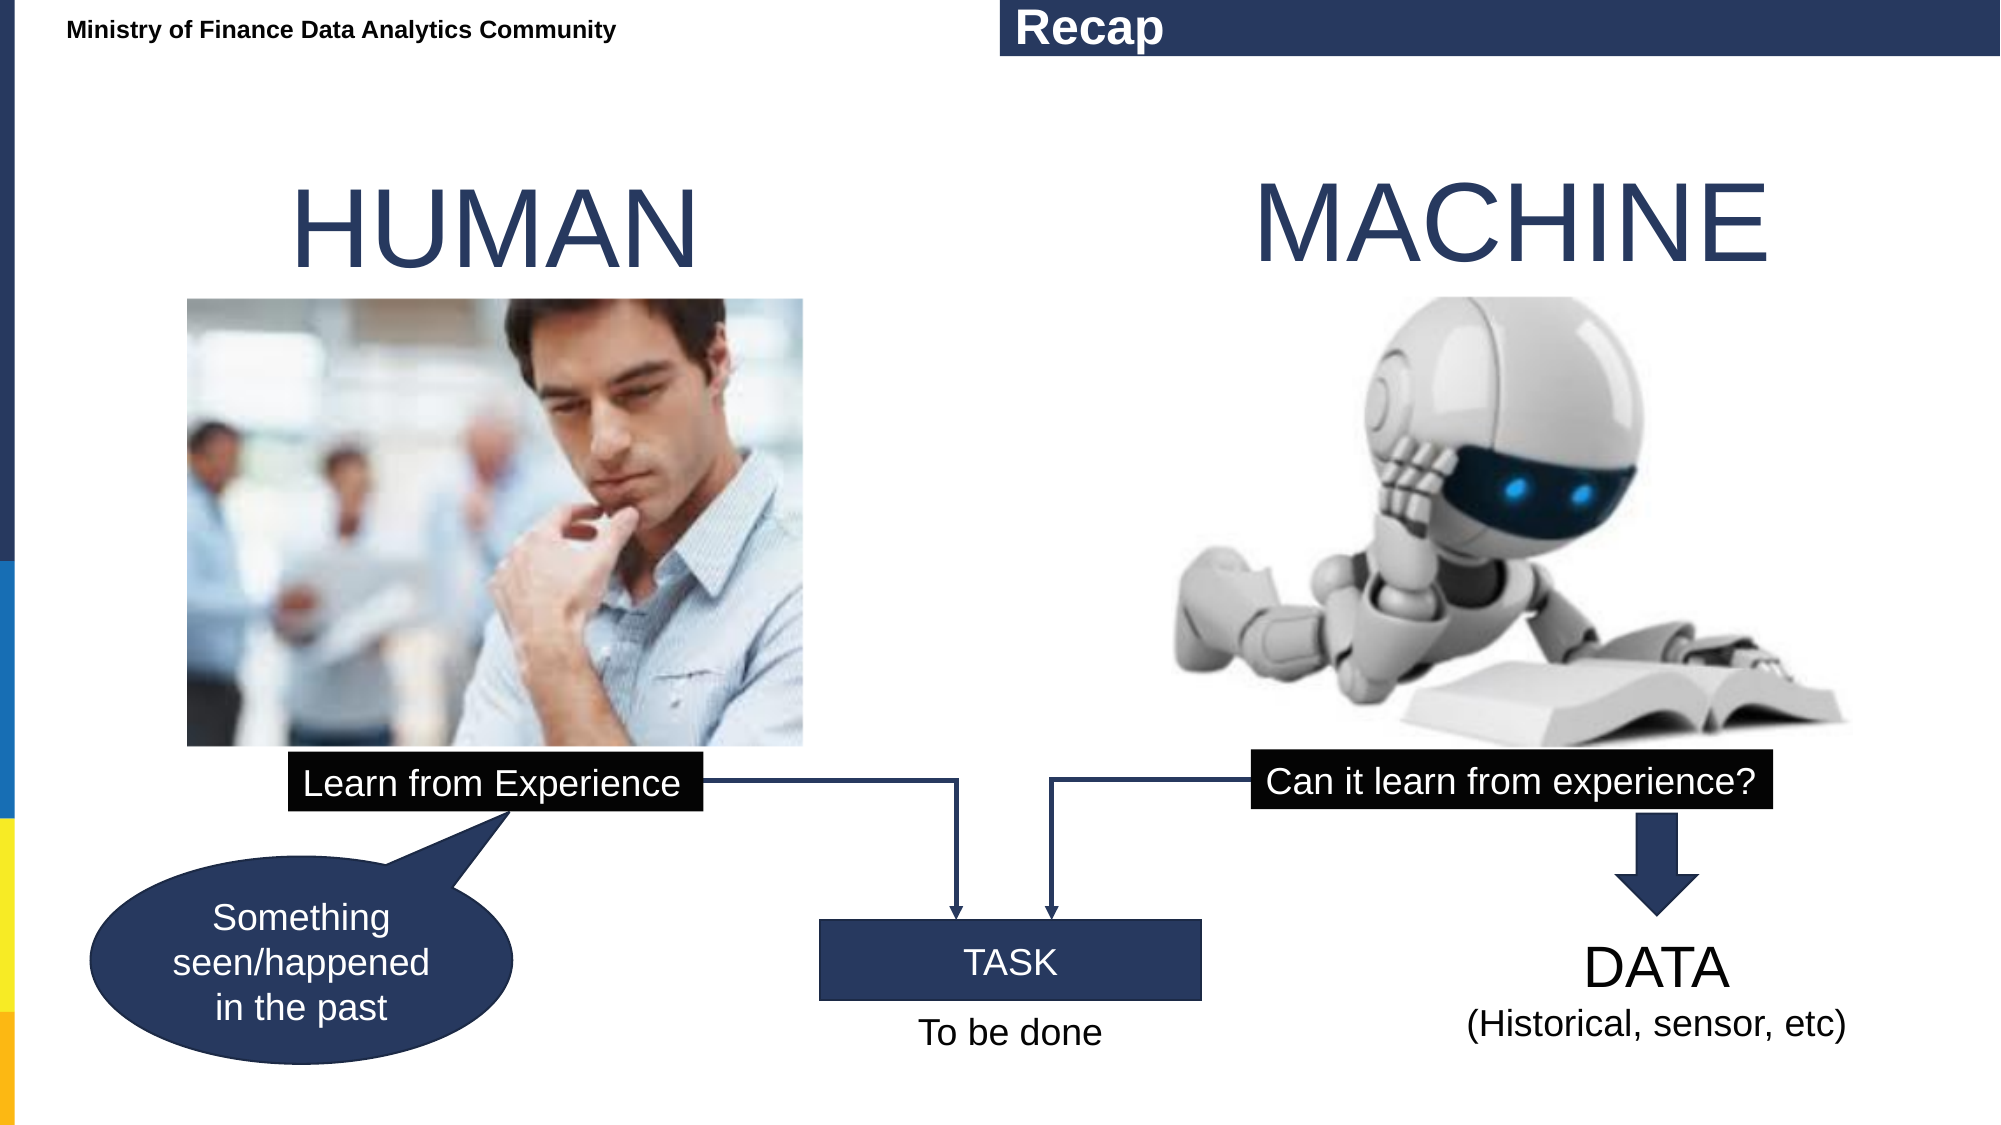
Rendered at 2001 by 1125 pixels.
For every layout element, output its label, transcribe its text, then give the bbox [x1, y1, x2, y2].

picture [186, 292, 805, 752]
text_box MACHINE [1237, 141, 1787, 292]
text_box HUMAN [274, 147, 717, 292]
footer Ministry of Finance Data Analytics Community [51, 10, 731, 46]
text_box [288, 751, 957, 920]
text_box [1051, 749, 1774, 920]
title Recap [999, 0, 2000, 57]
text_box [1466, 813, 1848, 1053]
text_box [820, 919, 1202, 1061]
text_box Something seen/happened in the past [89, 855, 514, 1065]
picture [1171, 292, 1853, 751]
